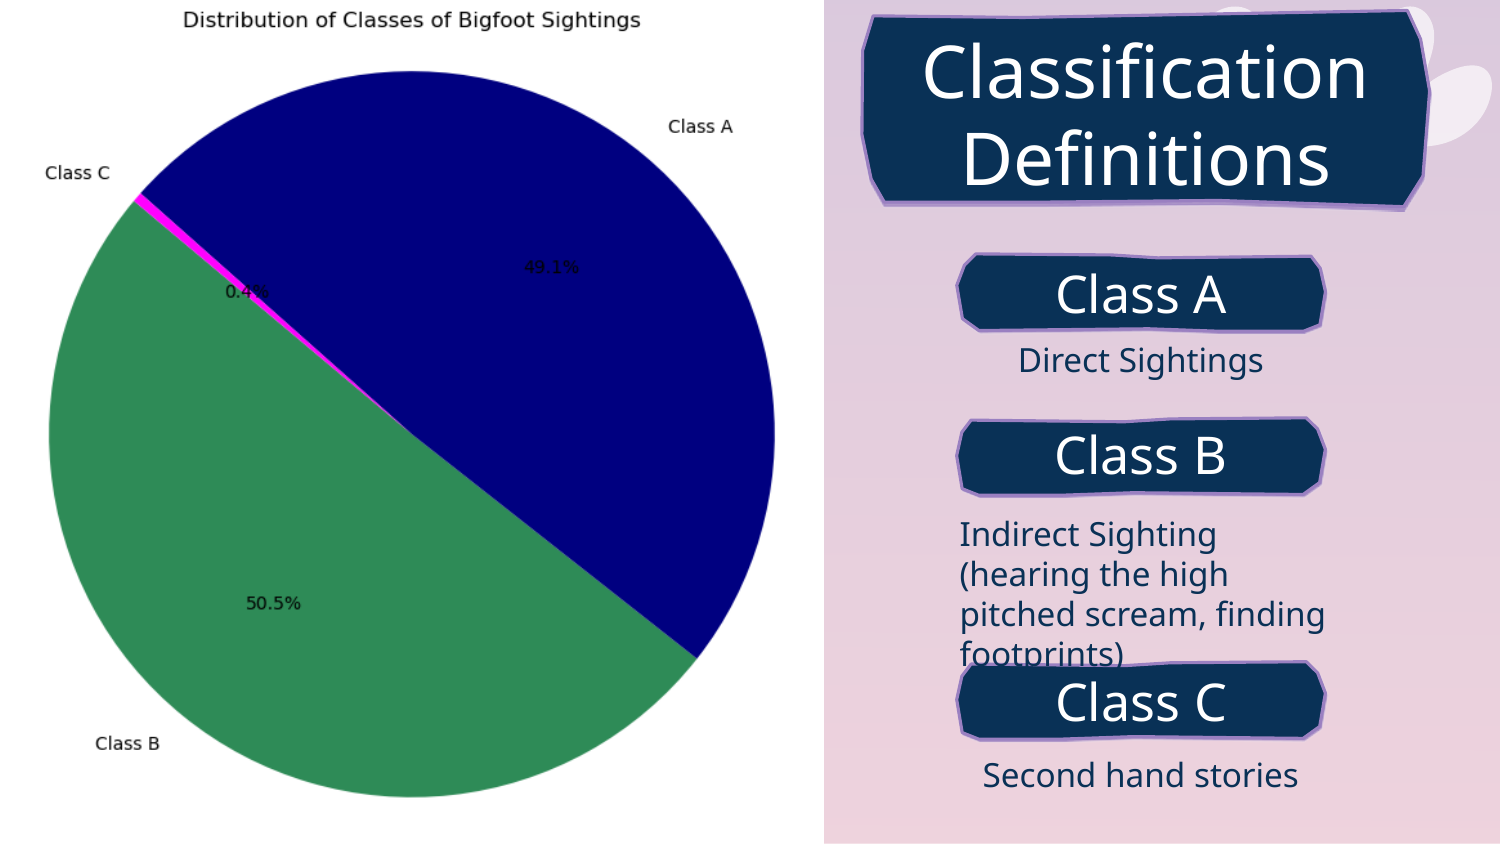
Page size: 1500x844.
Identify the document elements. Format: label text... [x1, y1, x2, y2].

text_box [956, 661, 1326, 739]
subtitle Class C [966, 673, 1316, 728]
text_box [956, 417, 1326, 496]
subtitle Indirect Sighting (hearing the high pitched scream, finding footprints) [944, 497, 1357, 637]
title Classification Definitions [828, 10, 1500, 105]
subtitle Class B [966, 426, 1316, 481]
subtitle Class A [966, 265, 1316, 284]
picture [0, 0, 1500, 844]
subtitle Direct Sightings [935, 284, 1347, 409]
text_box [957, 253, 1324, 284]
subtitle Second hand stories [935, 739, 1347, 844]
text_box [861, 105, 1429, 207]
